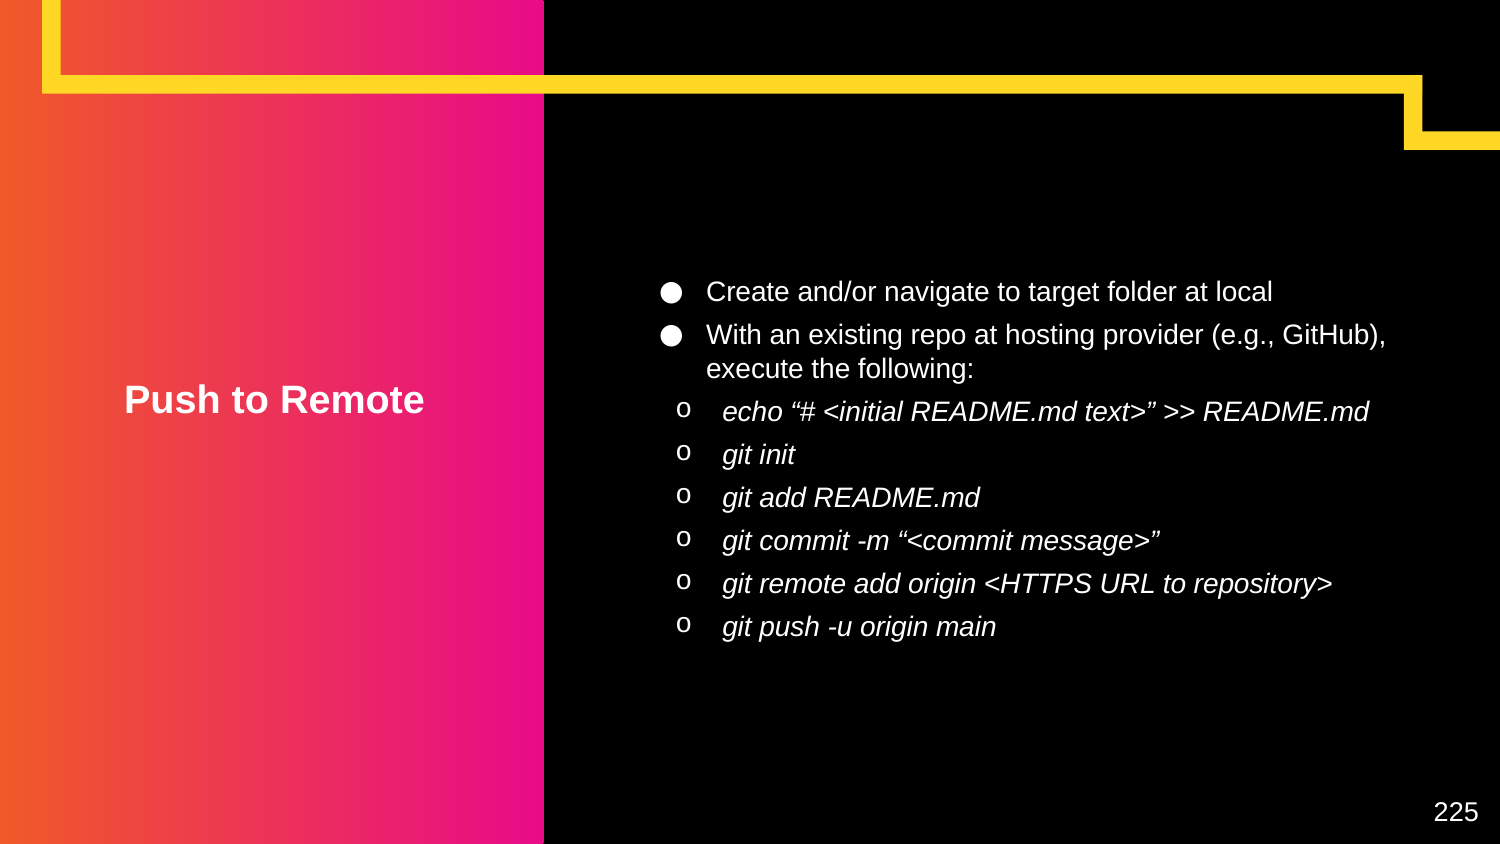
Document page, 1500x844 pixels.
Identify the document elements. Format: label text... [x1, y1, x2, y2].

title Push to Remote [42, 343, 433, 430]
text_box Create and/or navigate to target folder at local With an existing repo at hosting provider (e.g., GitHub), execute the following: echo “# <initial README.md text>” >> README.md git init git add README.md git commit -m “<commit message>” git remote add origin <HTTPS URL to repository> git push -u origin main [630, 265, 1454, 650]
slide_number 225 [1403, 779, 1494, 844]
